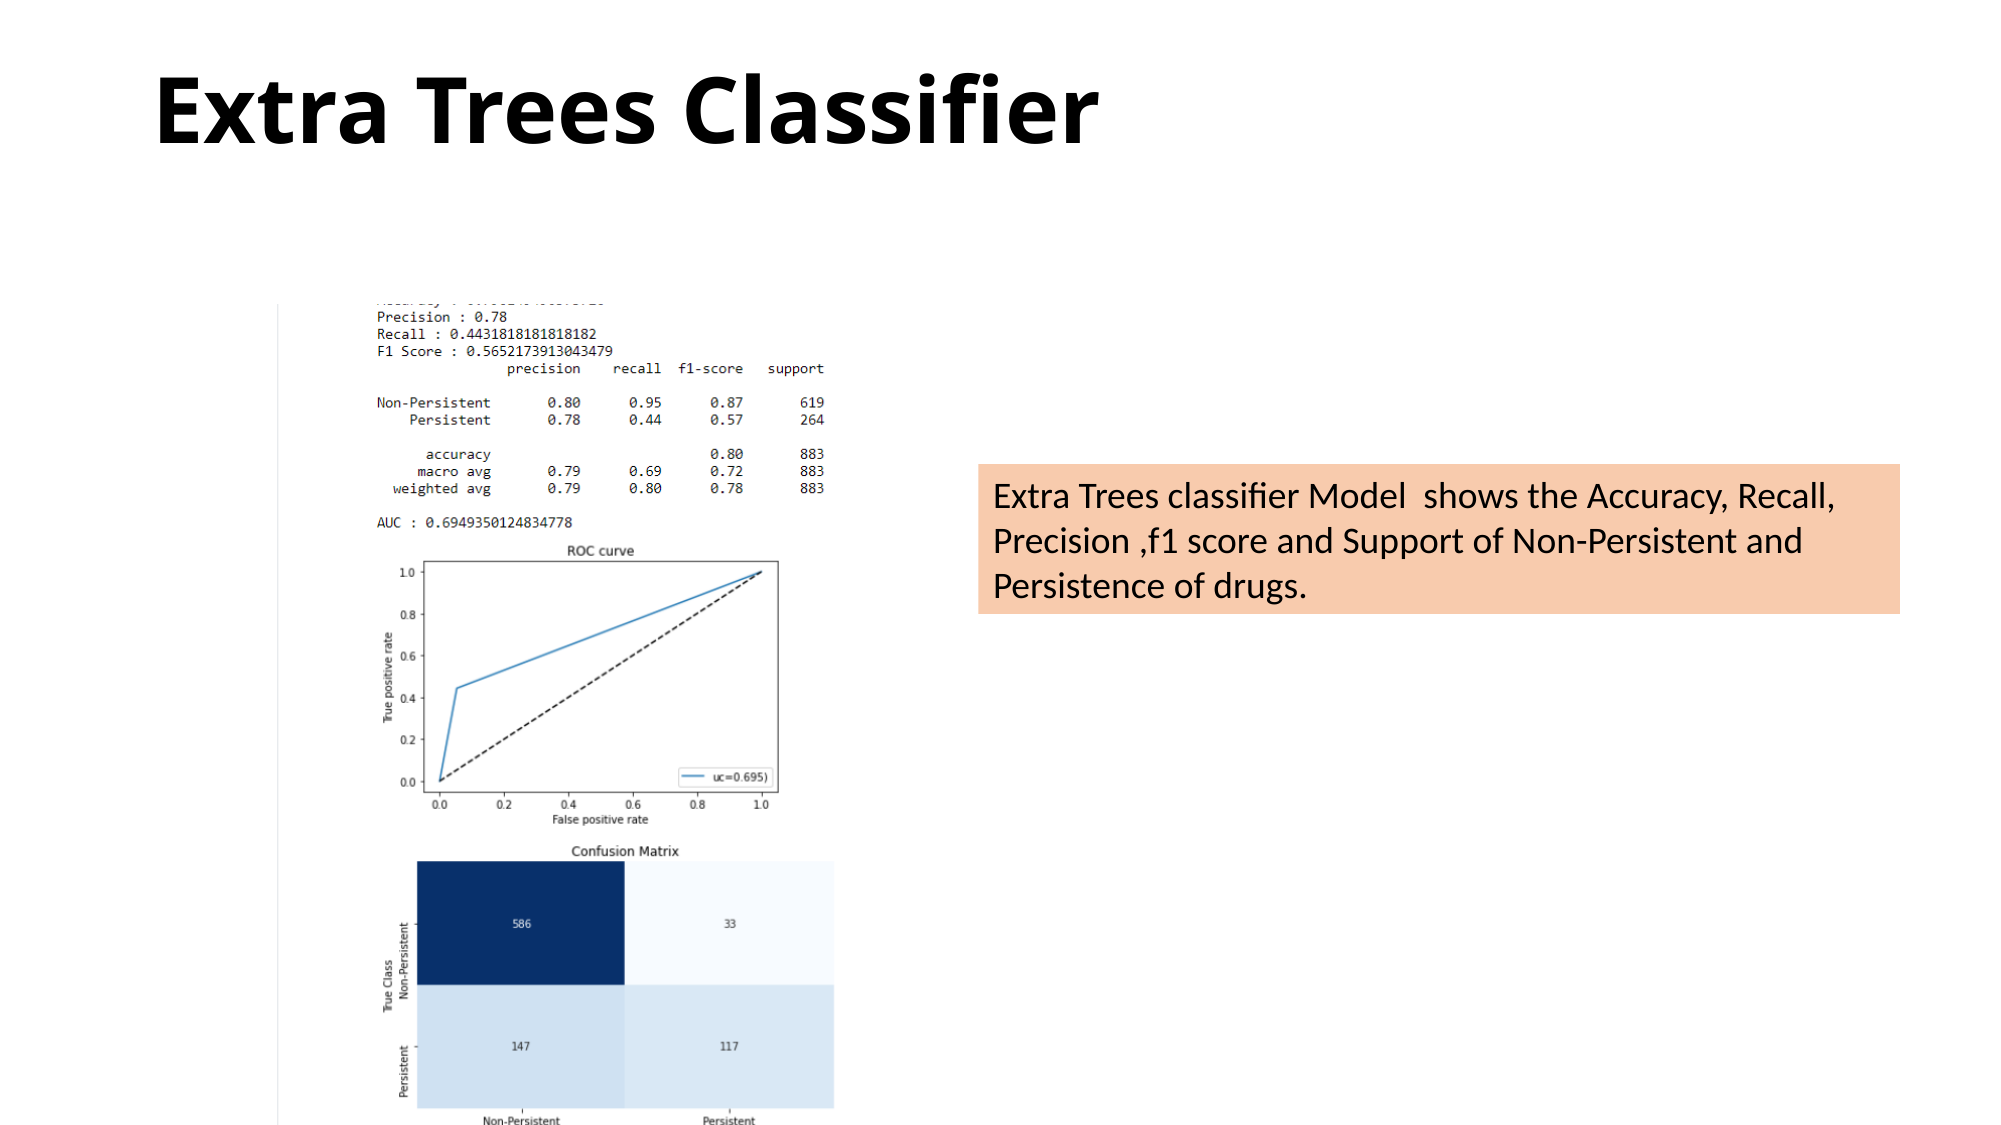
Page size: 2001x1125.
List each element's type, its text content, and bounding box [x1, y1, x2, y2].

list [215, 304, 904, 1125]
title Extra Trees Classifier [137, 59, 1863, 278]
text_box Extra Trees classifier Model shows the Accuracy, Recall, Precision ,f1 score and Support of Non-Persistent and Persistence of drugs. [978, 464, 1900, 614]
